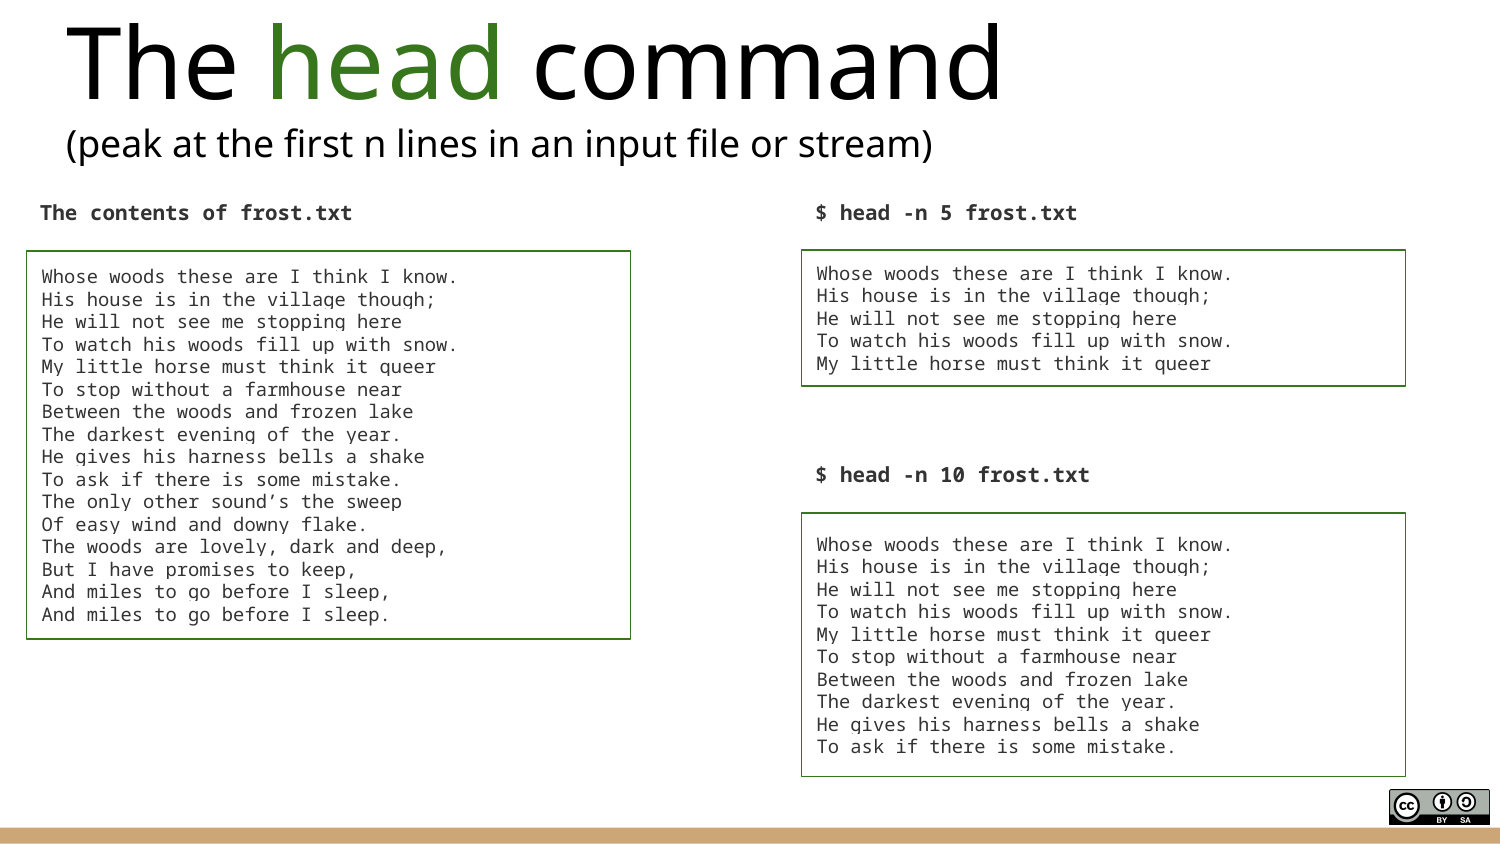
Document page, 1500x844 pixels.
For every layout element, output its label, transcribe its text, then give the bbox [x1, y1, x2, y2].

text_box $ head -n 10 frost.txt [800, 420, 1293, 528]
picture [1389, 789, 1490, 825]
text_box Whose woods these are I think I know. His house is in the village though; He will not see me stopping here To watch his woods fill up with snow. My little horse must think it queer [801, 249, 1406, 387]
text_box $ head -n 5 frost.txt [800, 158, 1293, 266]
title The head command (peak at the first n lines in an input file or stream) [51, 14, 1449, 151]
text_box The contents of frost.txt [24, 158, 518, 266]
text_box Whose woods these are I think I know. His house is in the village though; He will not see me stopping here To watch his woods fill up with snow. My little horse must think it queer To stop without a farmhouse near Between the woods and frozen lake The darkest evening of the year. He gives his harness bells a shake To ask if there is some mistake. The only other sound’s the sweep Of easy wind and downy flake. The woods are lovely, dark and deep, But I have promises to keep, And miles to go before I sleep, And miles to go before I sleep. [26, 250, 631, 639]
text_box Whose woods these are I think I know. His house is in the village though; He will not see me stopping here To watch his woods fill up with snow. My little horse must think it queer To stop without a farmhouse near Between the woods and frozen lake The darkest evening of the year. He gives his harness bells a shake To ask if there is some mistake. [801, 513, 1406, 777]
